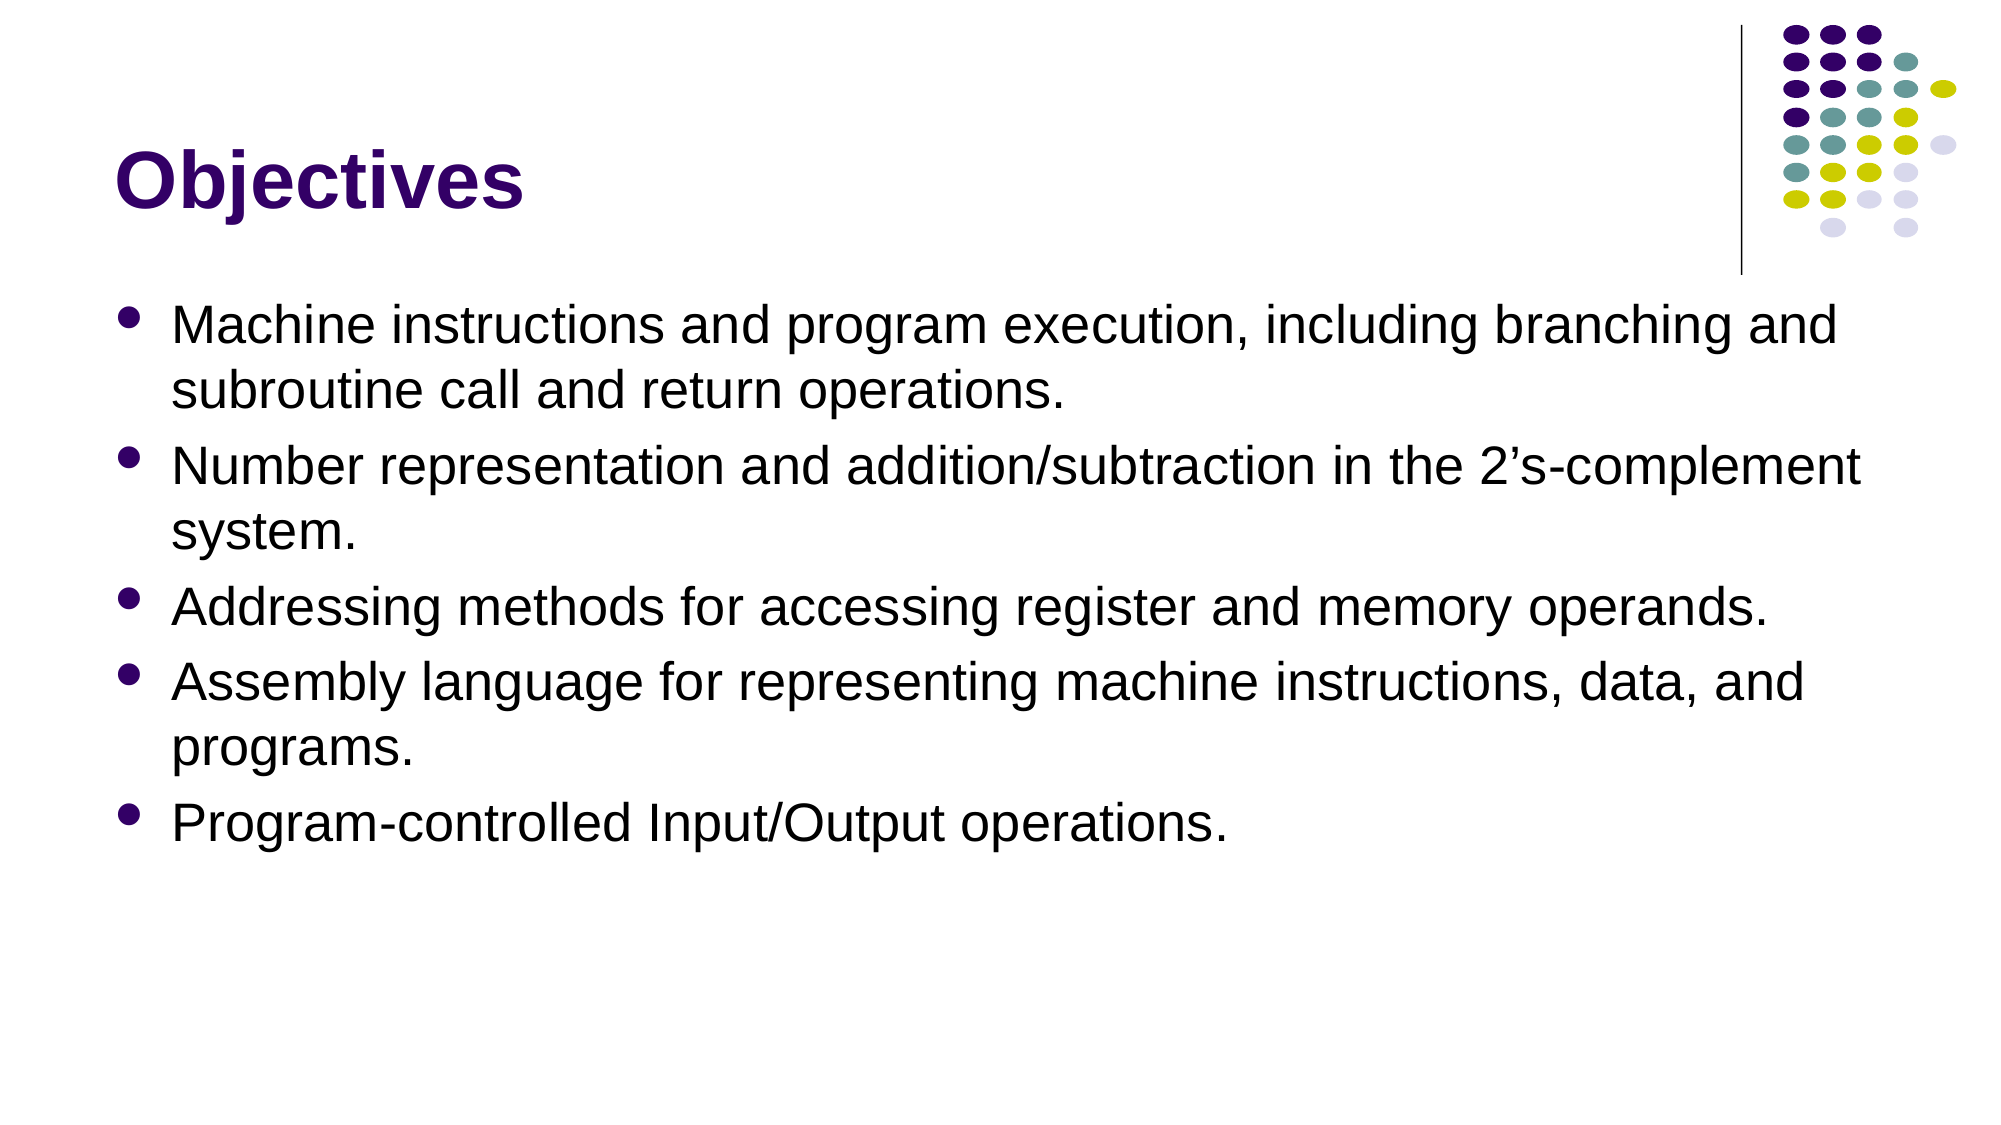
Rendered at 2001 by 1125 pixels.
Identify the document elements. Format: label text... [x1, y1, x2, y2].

list Machine instructions and program execution, including branching and subroutine call and return operations. Number representation and addition/subtraction in the 2’s-complement system. Addressing methods for accessing register and memory operands. Assembly language for representing machine instructions, data, and programs. Program-controlled Input/Output operations. [99, 282, 1900, 1006]
title Objectives [99, 20, 1750, 233]
